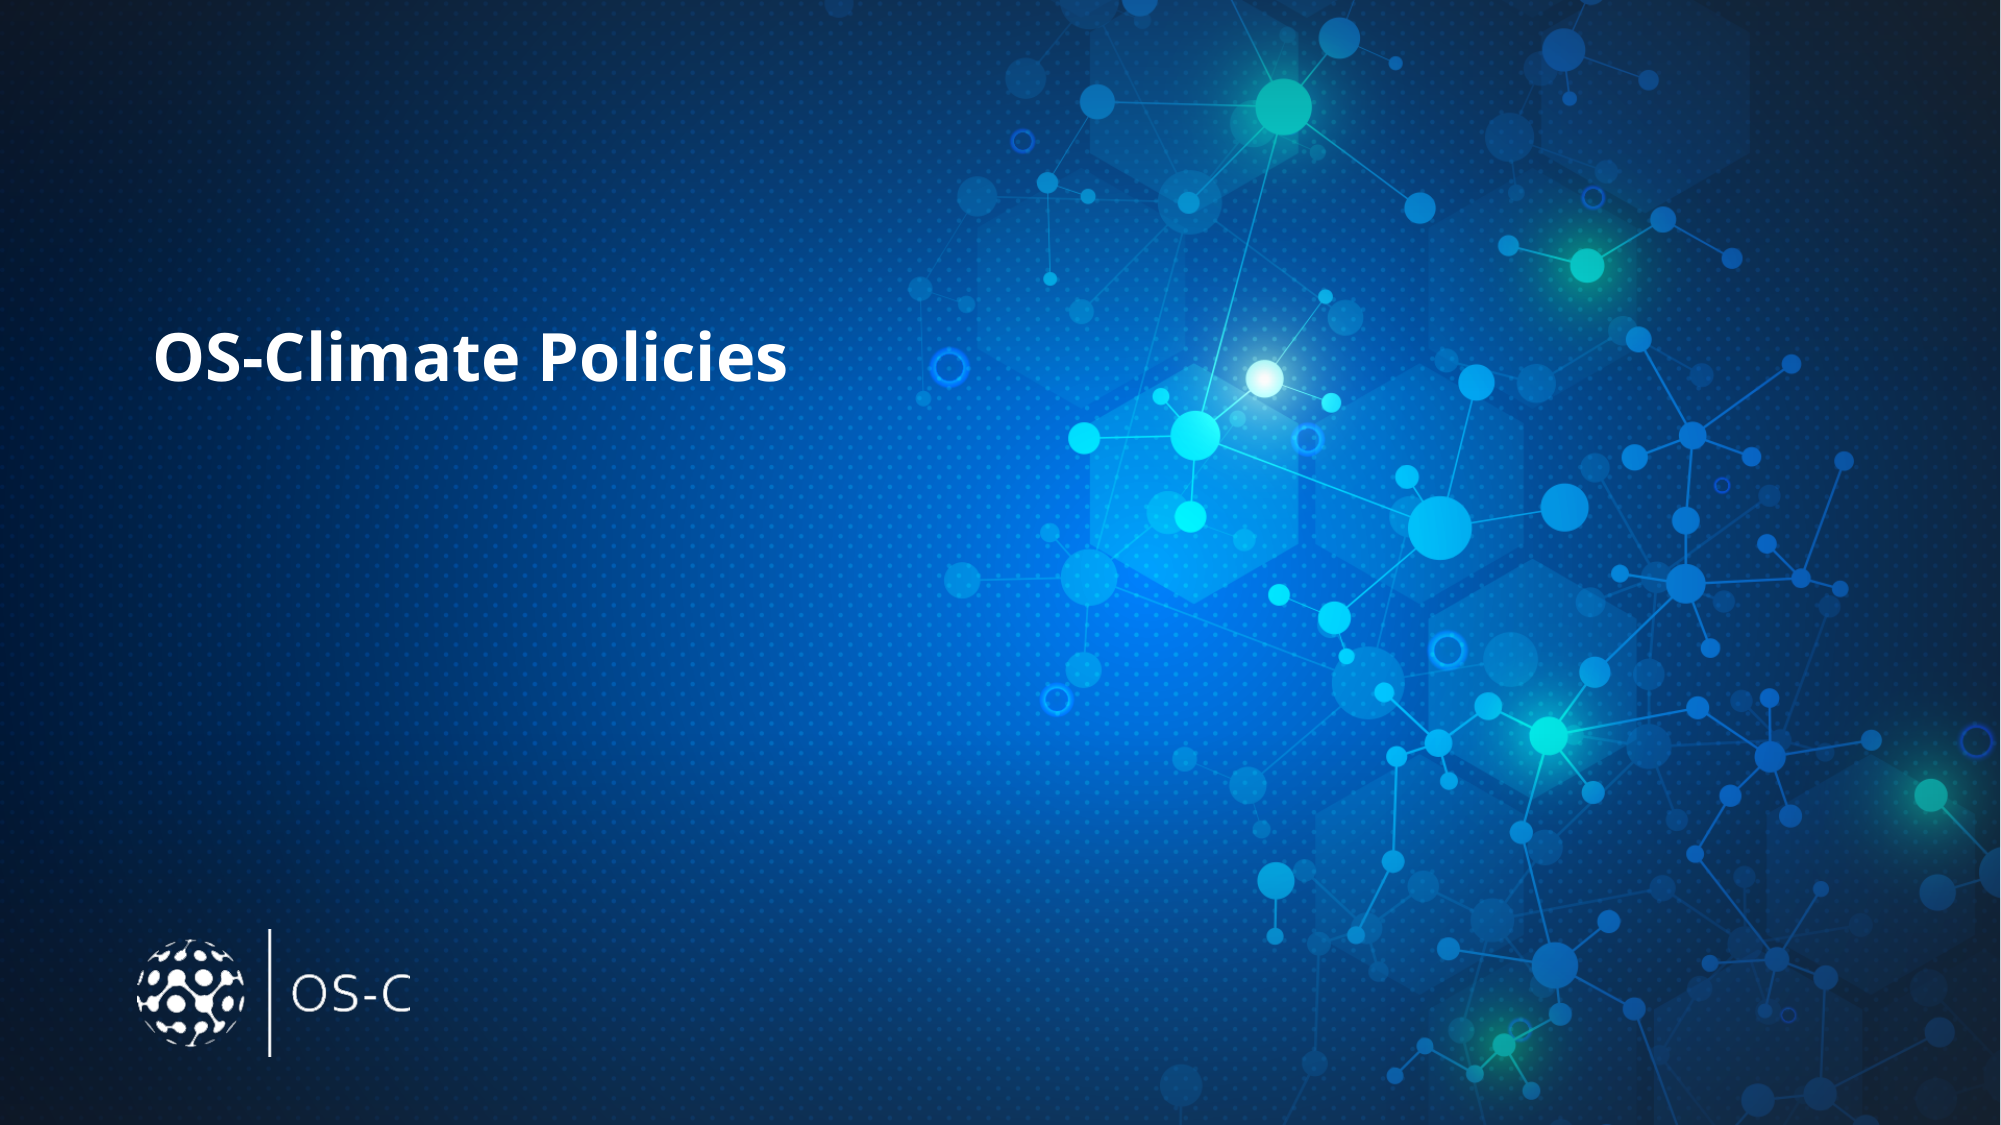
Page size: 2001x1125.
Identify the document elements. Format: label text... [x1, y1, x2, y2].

title OS-Climate Policies [137, 159, 1121, 551]
picture [0, 21, 1966, 1104]
